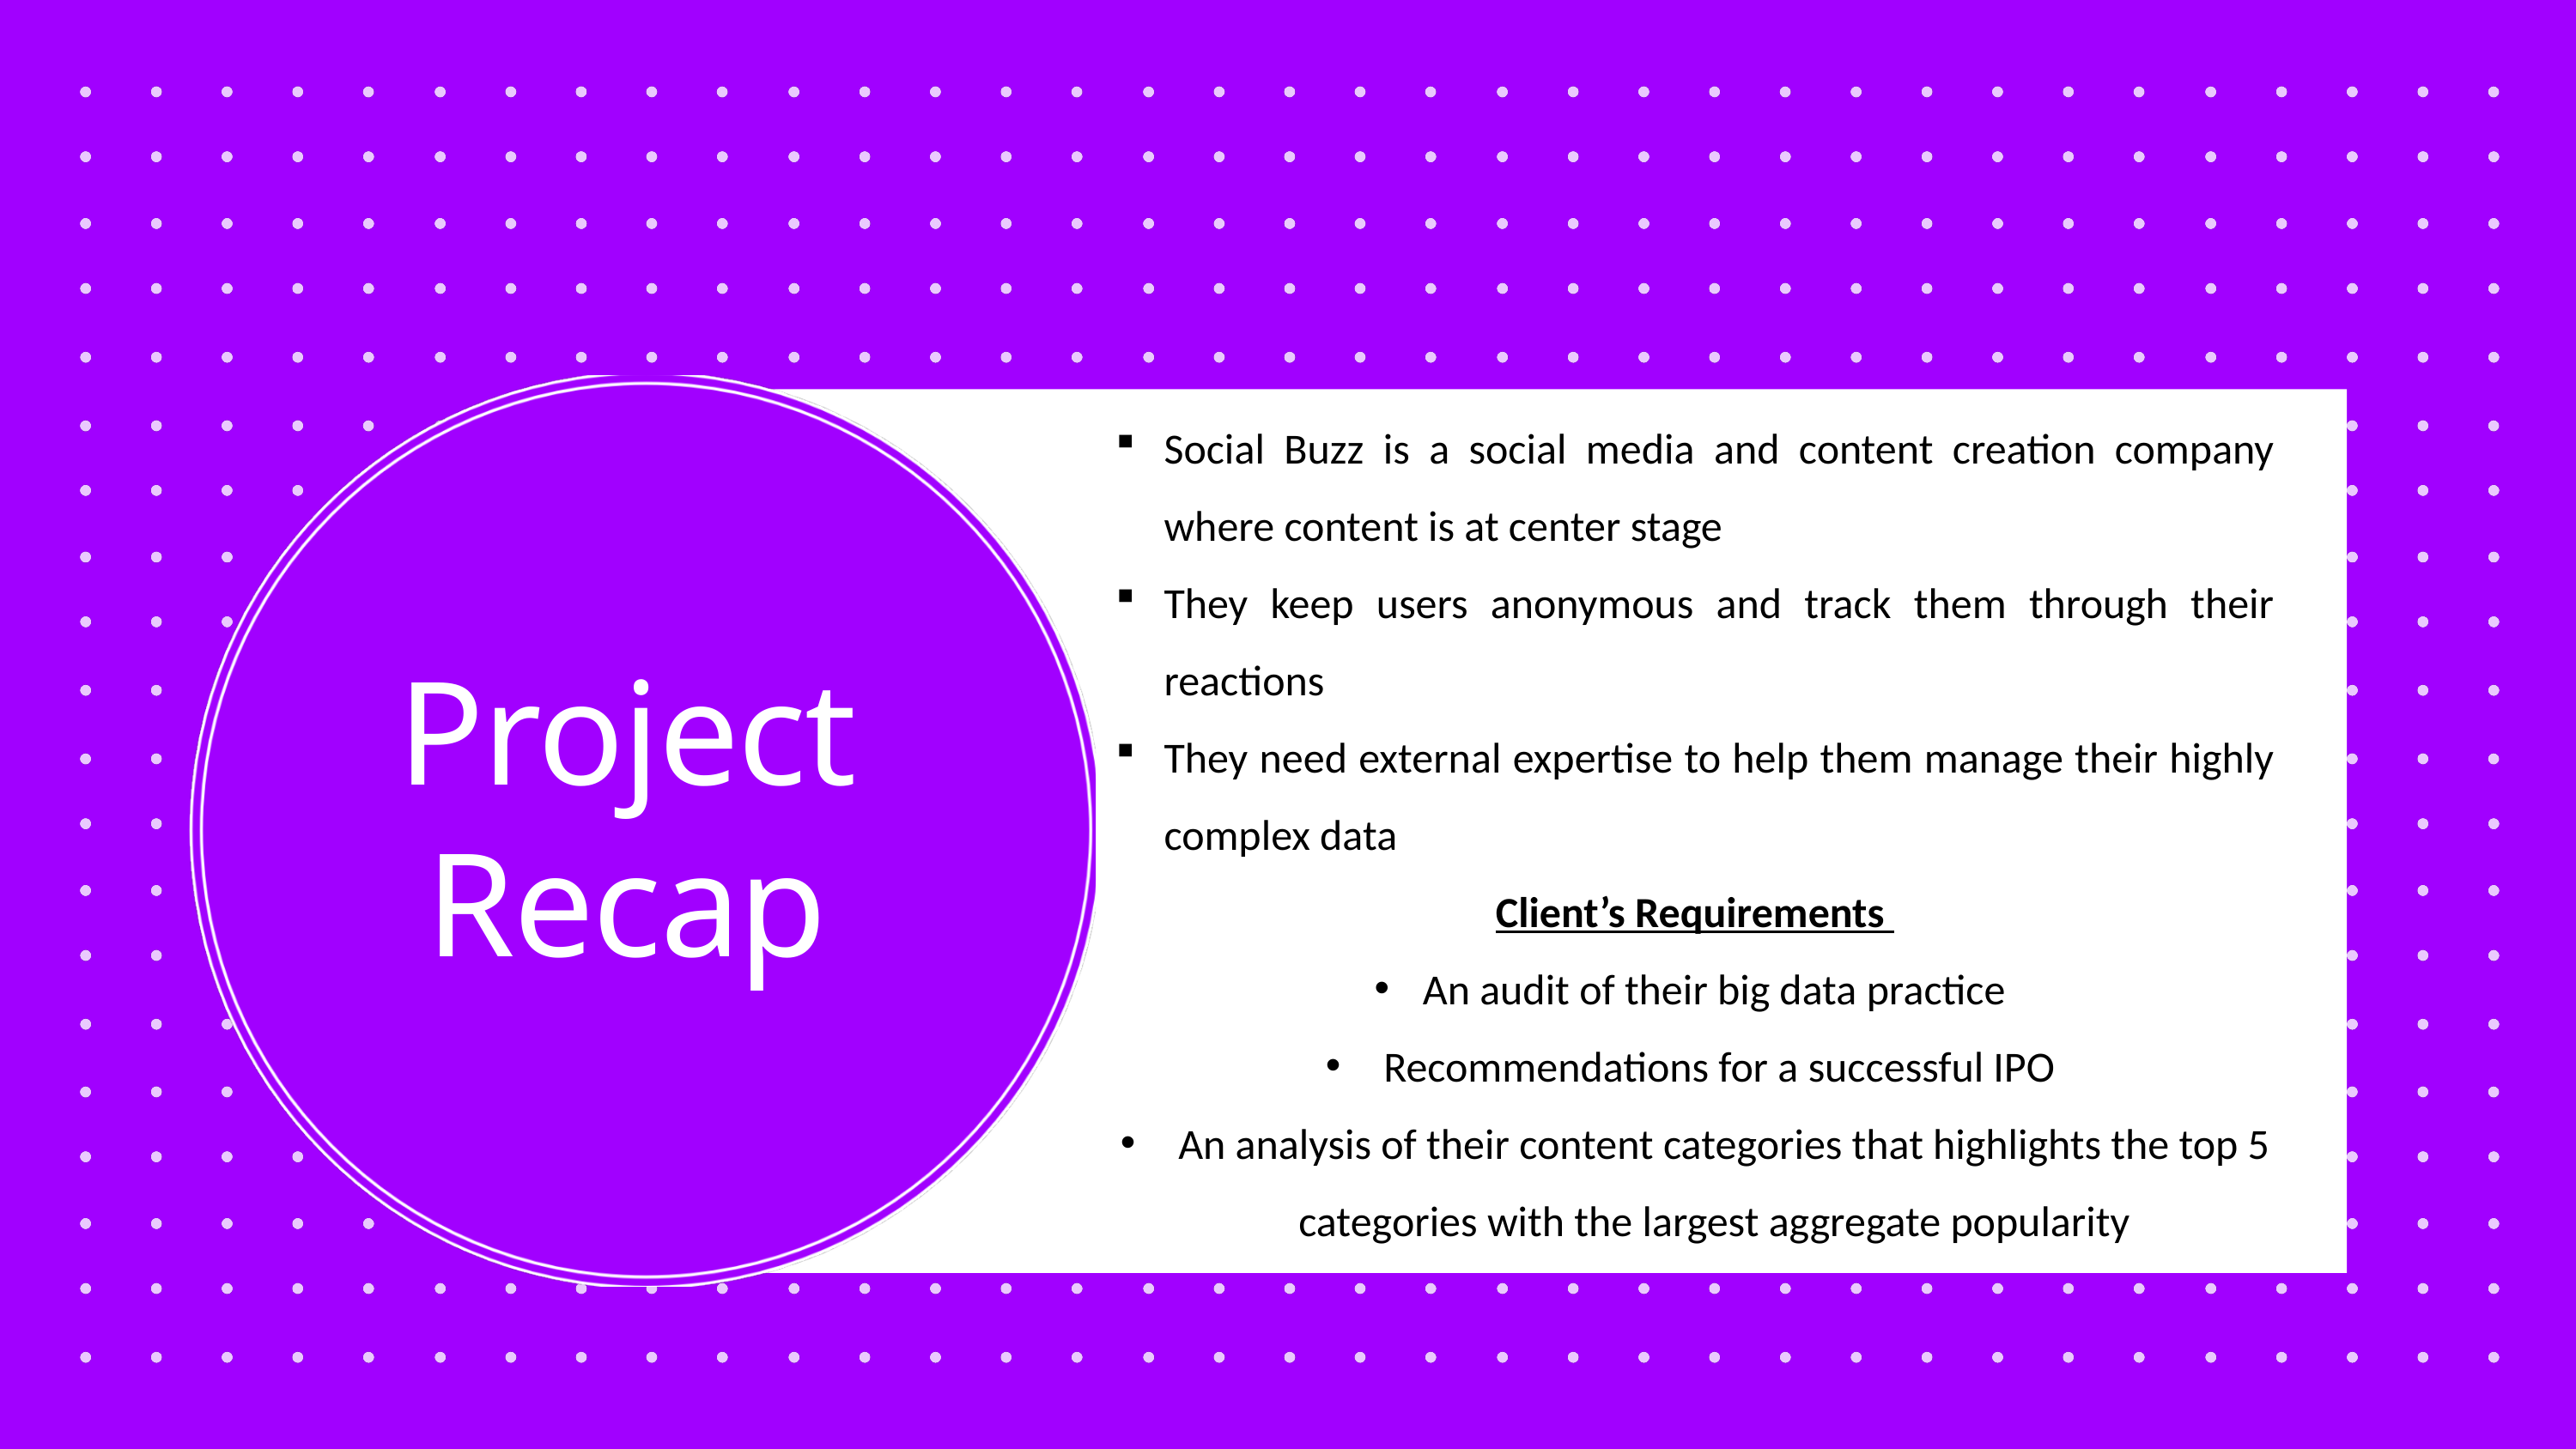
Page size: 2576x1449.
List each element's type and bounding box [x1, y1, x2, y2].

picture [186, 375, 1097, 1287]
text_box [72, 82, 2504, 1367]
